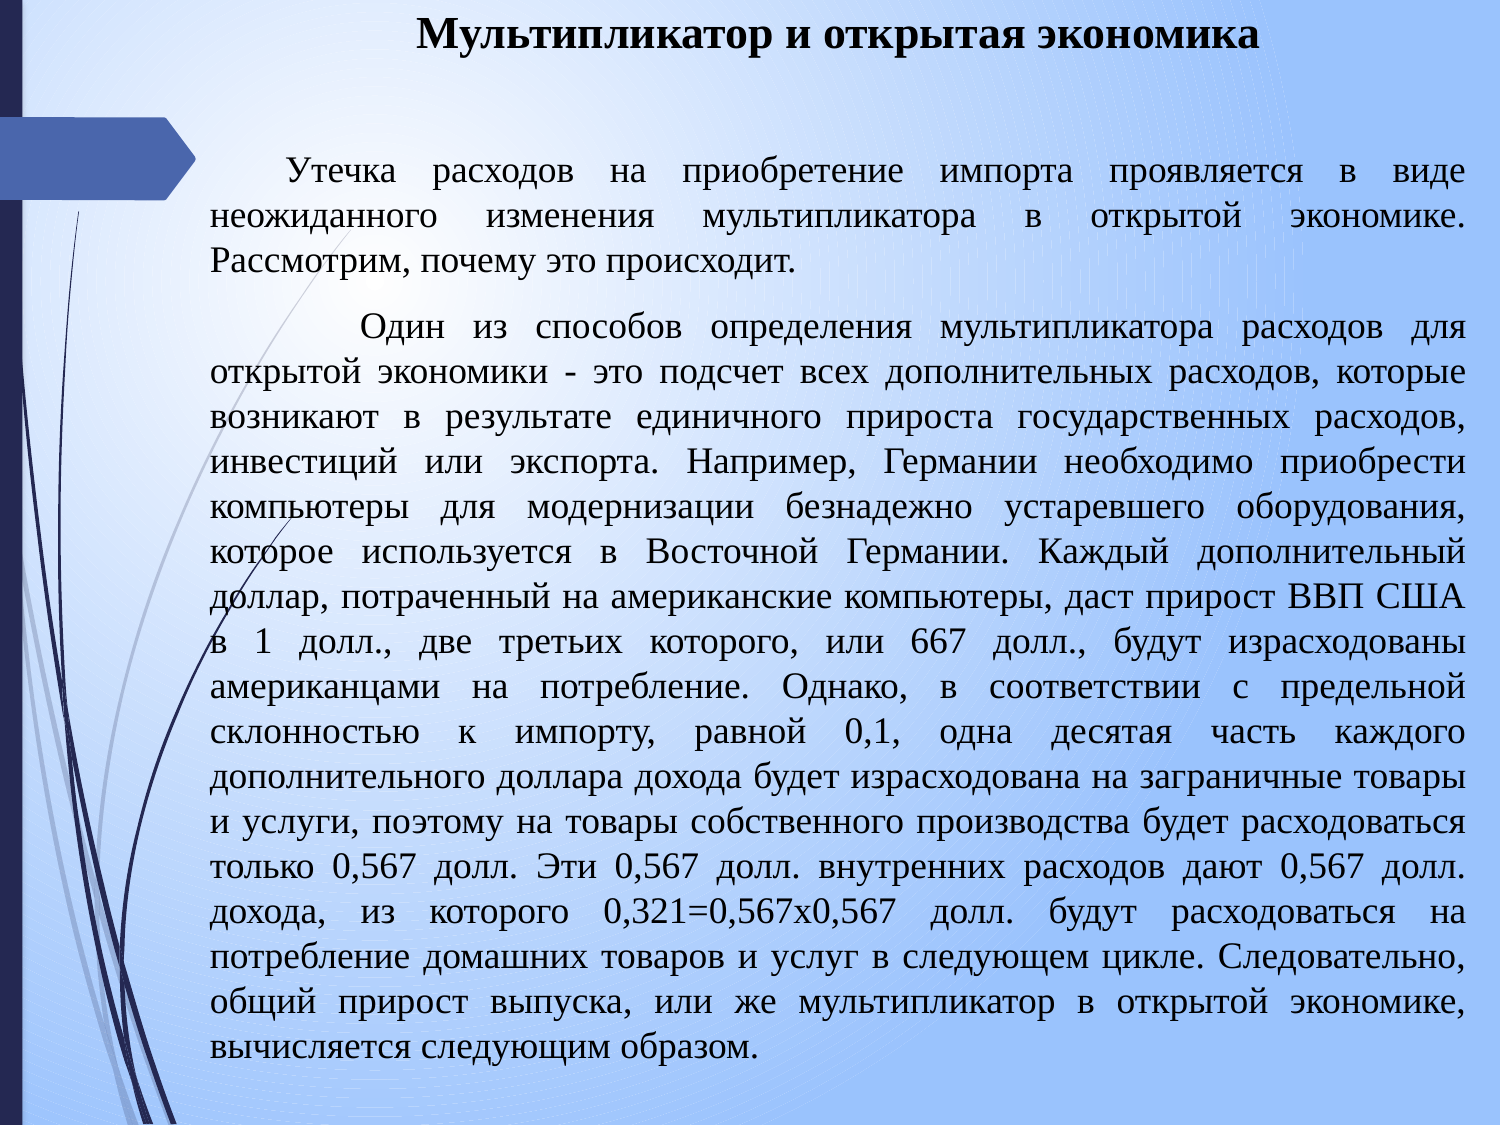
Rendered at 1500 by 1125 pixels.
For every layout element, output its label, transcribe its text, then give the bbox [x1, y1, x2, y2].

list Мультипликатор и открытая экономика Утечка расходов на приобретение импорта проявляется в виде неожиданного изменения мультипликатора в открытой экономике. Рассмотрим, почему это происходит. Один из способов определения мультипликатора расходов для открытой экономики - это подсчет всех дополнительных расходов, которые возникают в результате единичного прироста государственных расходов, инвестиций или экспорта. Например, Германии необходимо приобрести компьютеры для модернизации безнадежно устаревшего оборудования, которое используется в Восточной Германии. Каждый дополнительный доллар, потраченный на американские компьютеры, даст прирост ВВП США в 1 долл., две третьих которого, или 667 долл., будут израсходованы американцами на потребление. Однако, в соответствии с предельной склонностью к импорту, равной 0,1, одна десятая часть каждого дополнительно­го доллара дохода будет израсходована на заграничные товары и услуги, поэтому на товары собственного производства будет расходоваться только 0,567 долл. Эти 0,567 долл. внутренних расходов дают 0,567 долл. дохода, из которого 0,321=0,567х0,567 долл. будут расходоваться на потребление домашних товаров и услуг в следующем цикле. Следовательно, общий прирост выпуска, или же мультипликатор в открытой экономике, вычисляется следующим образом. [194, 0, 1483, 1106]
